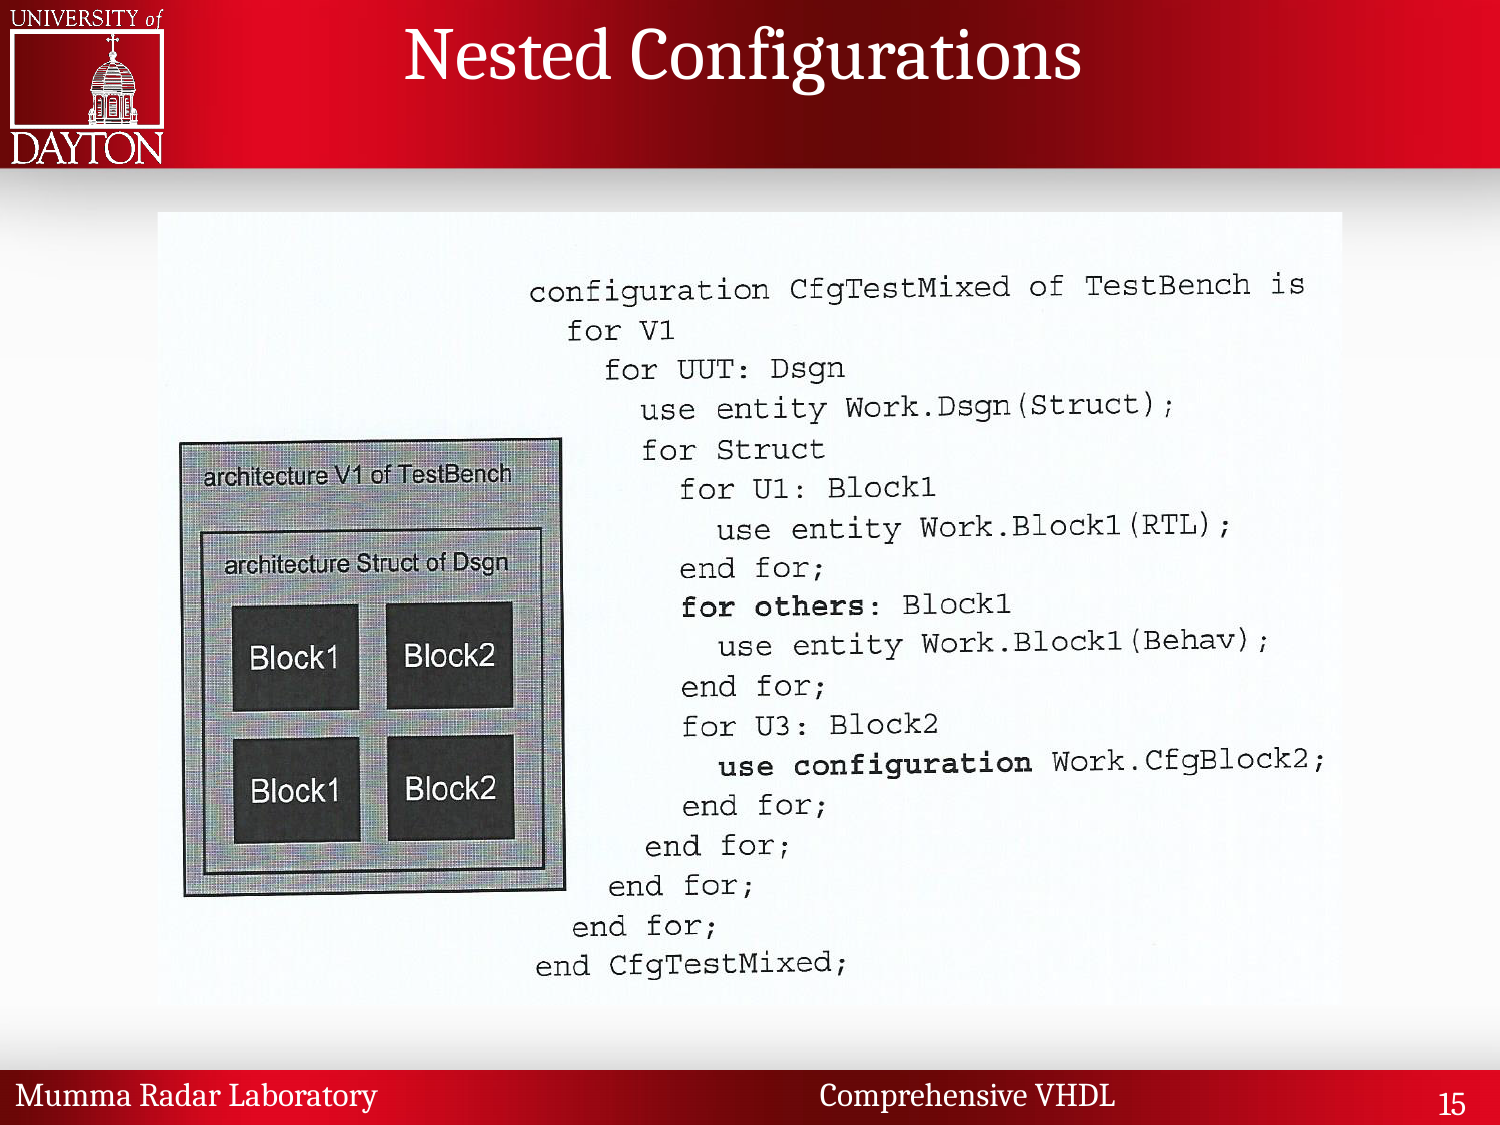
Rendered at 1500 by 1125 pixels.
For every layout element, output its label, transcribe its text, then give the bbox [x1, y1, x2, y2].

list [157, 212, 1343, 1005]
title Nested Configurations [168, 0, 1336, 173]
footer Mumma Radar Laboratory Comprehensive VHDL [0, 1065, 1376, 1125]
picture [0, 0, 1500, 1125]
